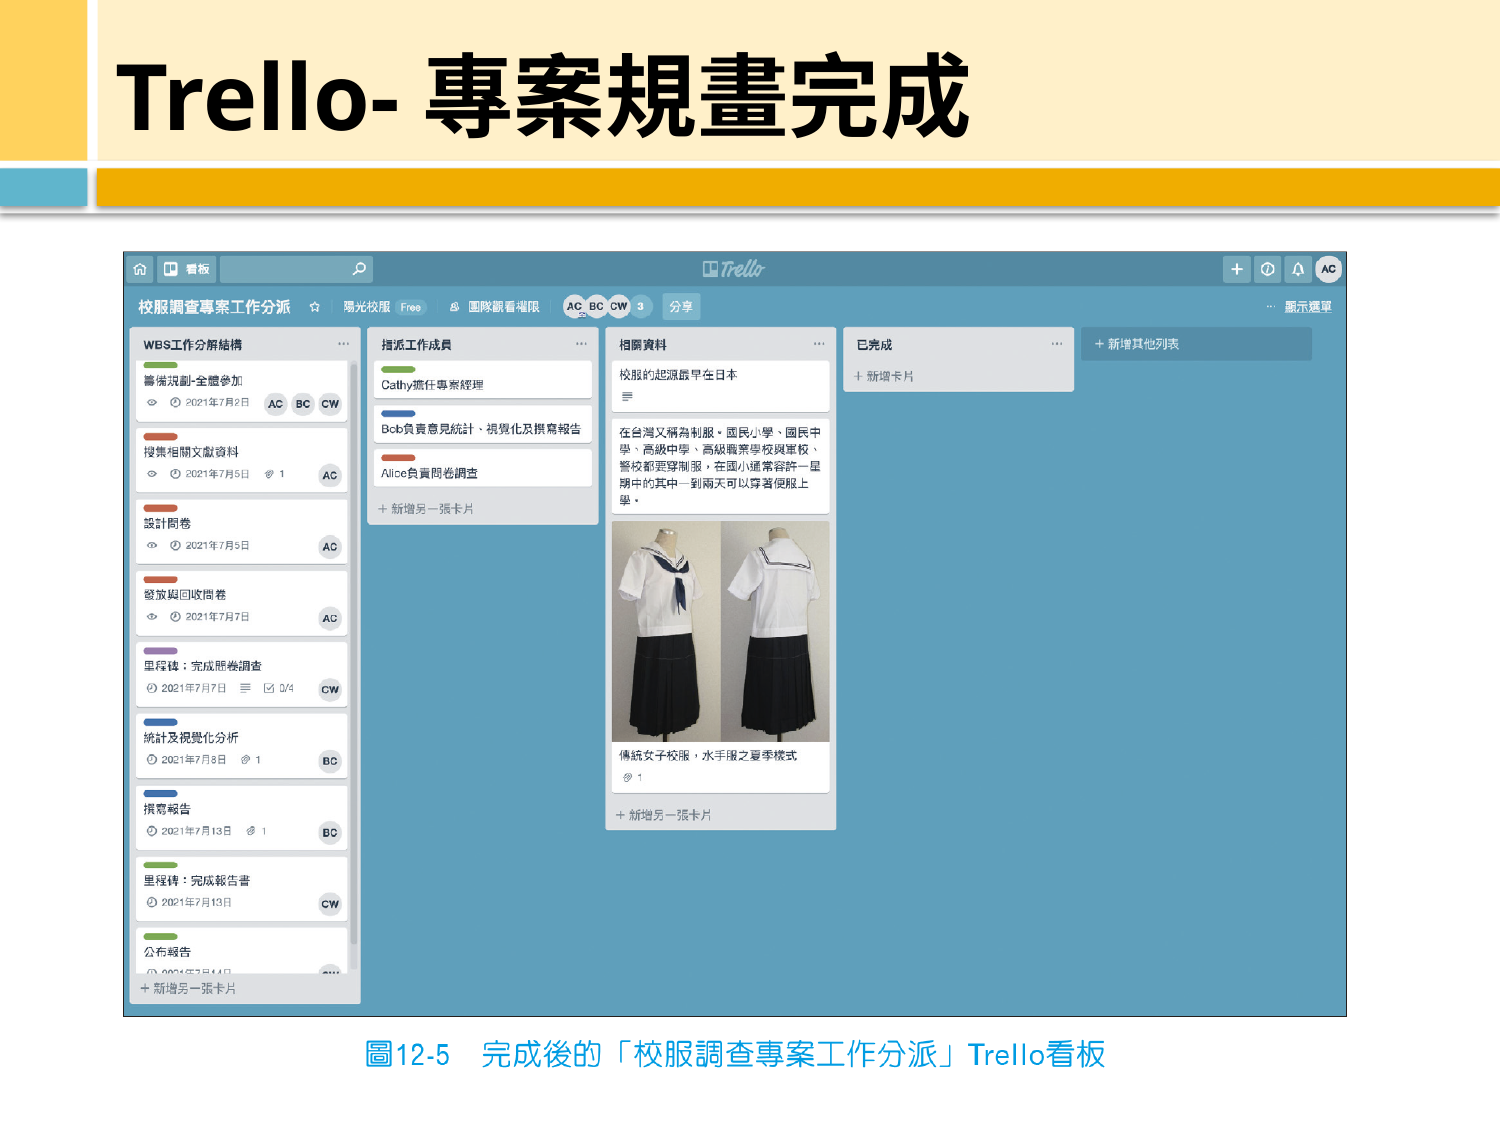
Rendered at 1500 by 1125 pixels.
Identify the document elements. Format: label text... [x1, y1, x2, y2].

picture [100, 231, 1378, 1073]
title Trello-專案規畫完成 [100, 26, 1438, 161]
